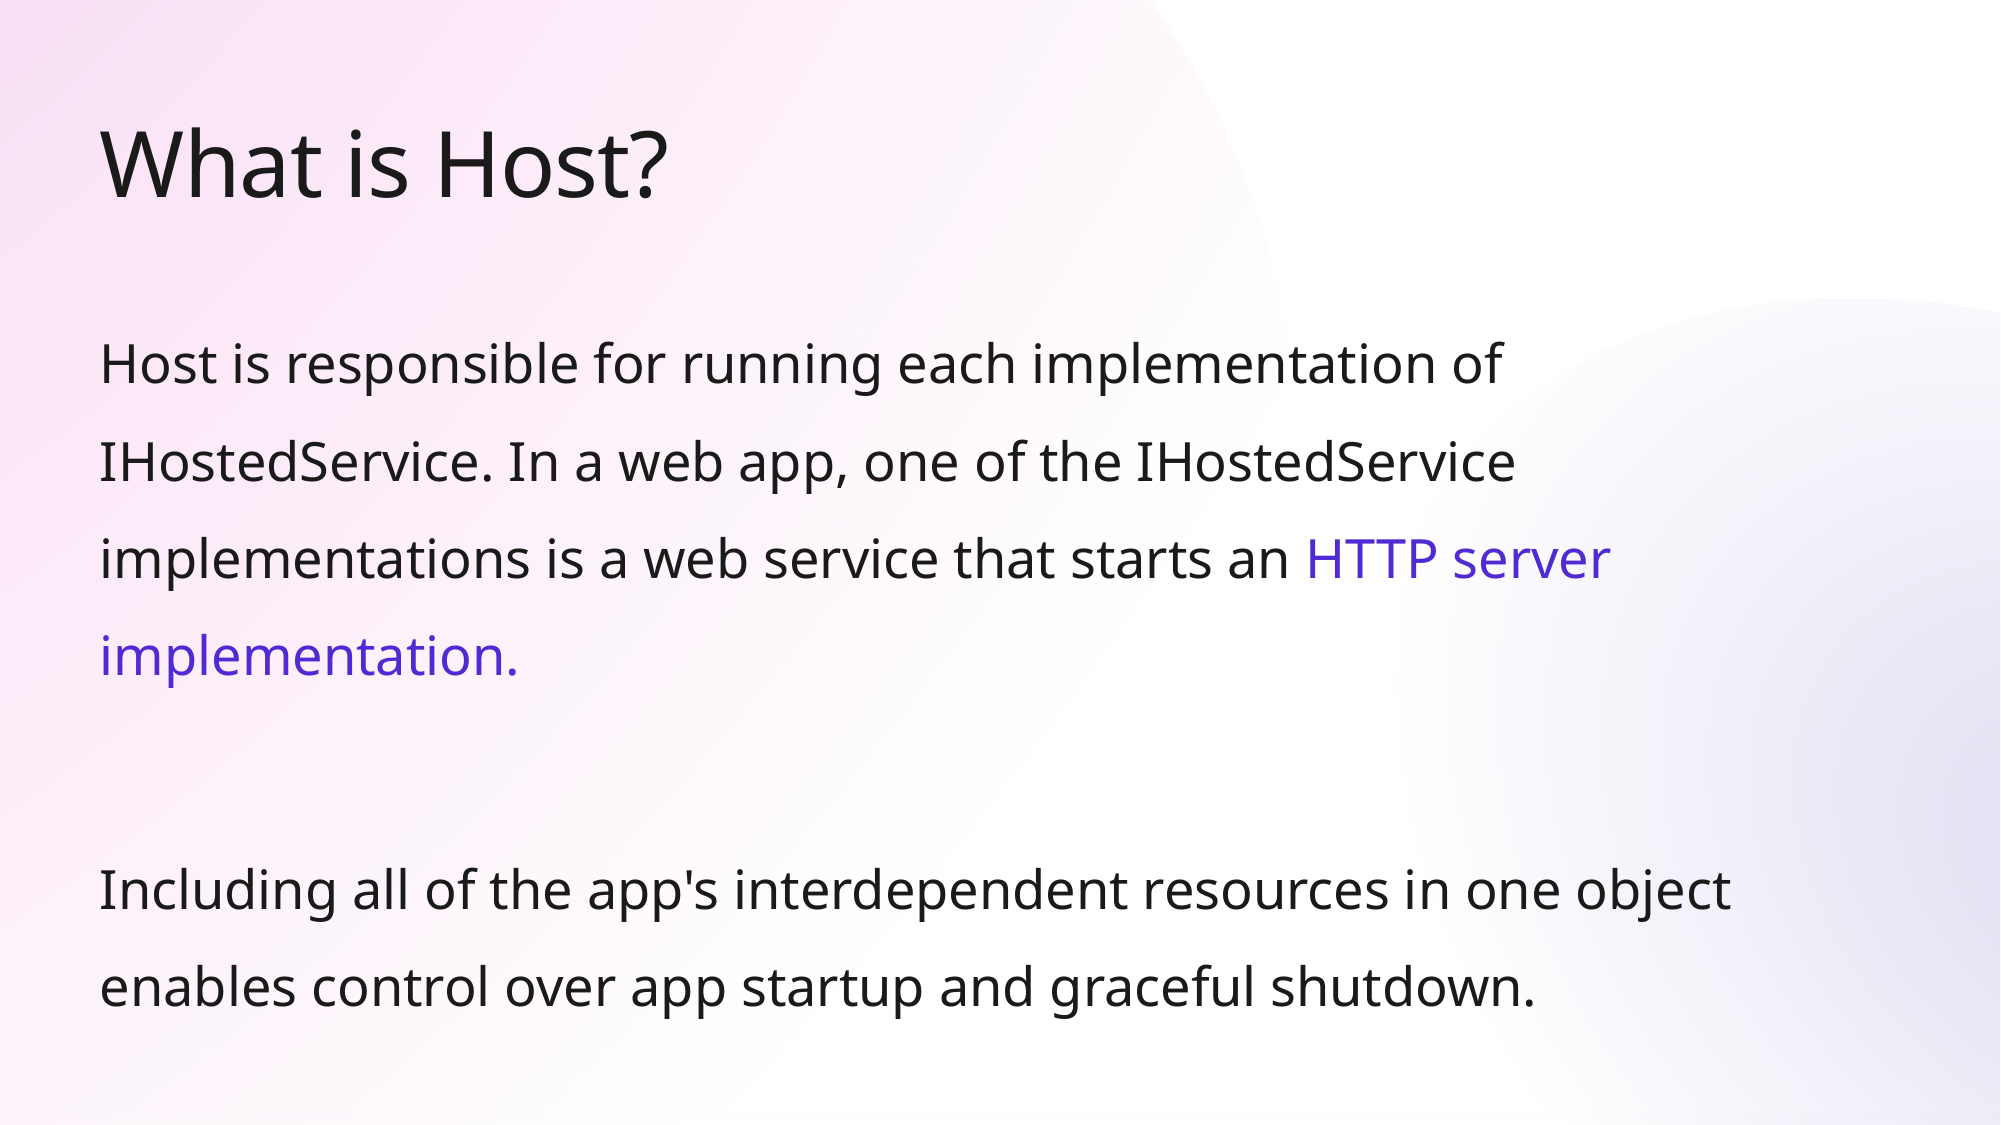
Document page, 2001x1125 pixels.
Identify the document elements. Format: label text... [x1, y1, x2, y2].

title What is Host? [99, 99, 1900, 235]
list Host is responsible for running each implementation of IHostedService. In a web app, one of the IHostedService implementations is a web service that starts an HTTP server implementation. Including all of the app's interdependent resources in one object enables control over app startup and graceful shutdown. [99, 297, 1900, 1023]
picture [0, 0, 2001, 1125]
